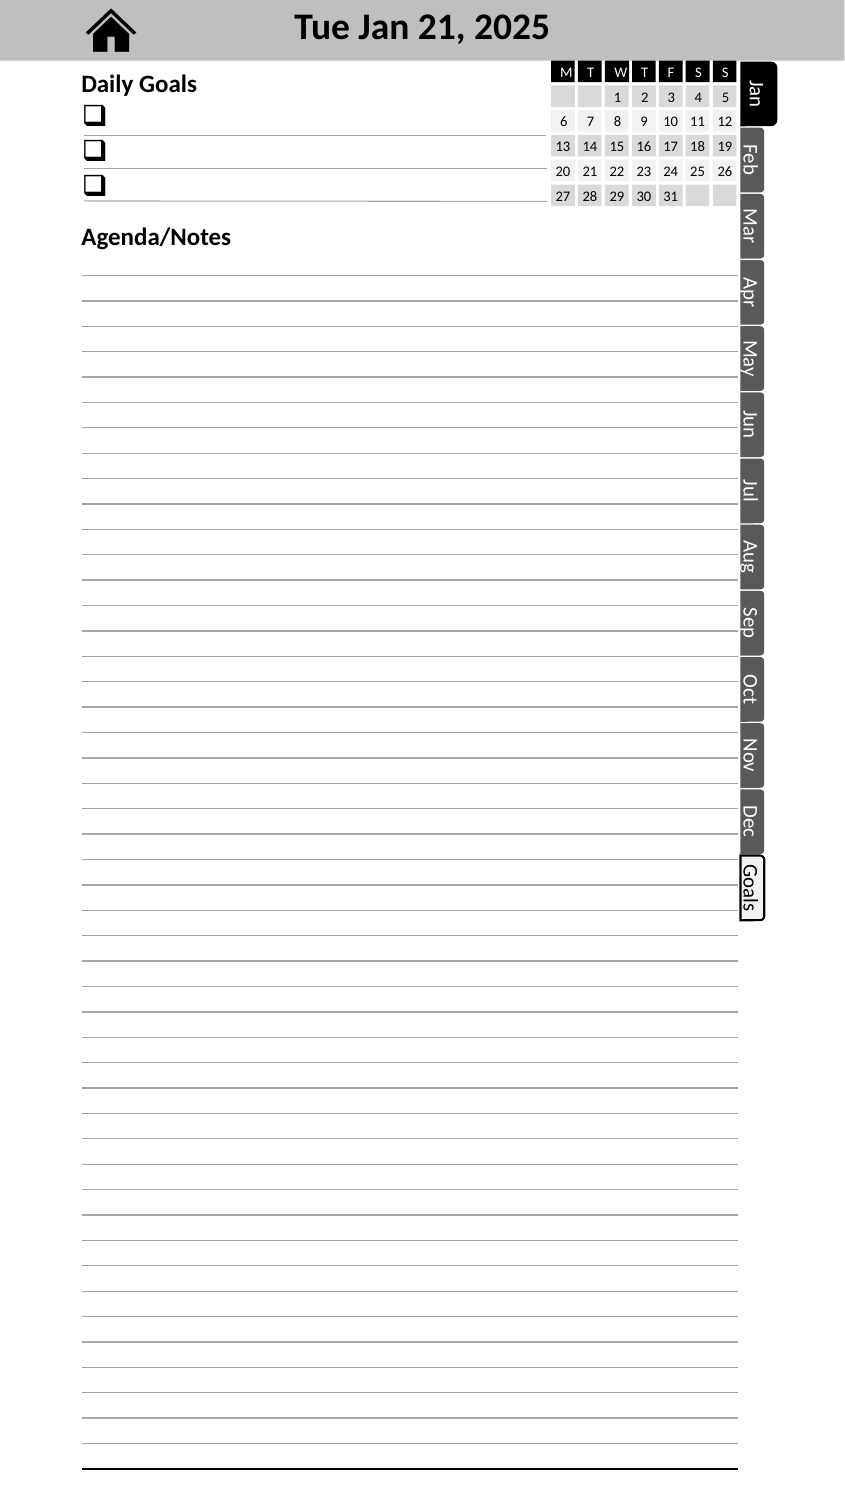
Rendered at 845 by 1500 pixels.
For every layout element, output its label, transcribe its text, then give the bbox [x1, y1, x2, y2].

picture [82, 1, 140, 59]
list Tue Jan 21, 2025 [190, 0, 655, 61]
